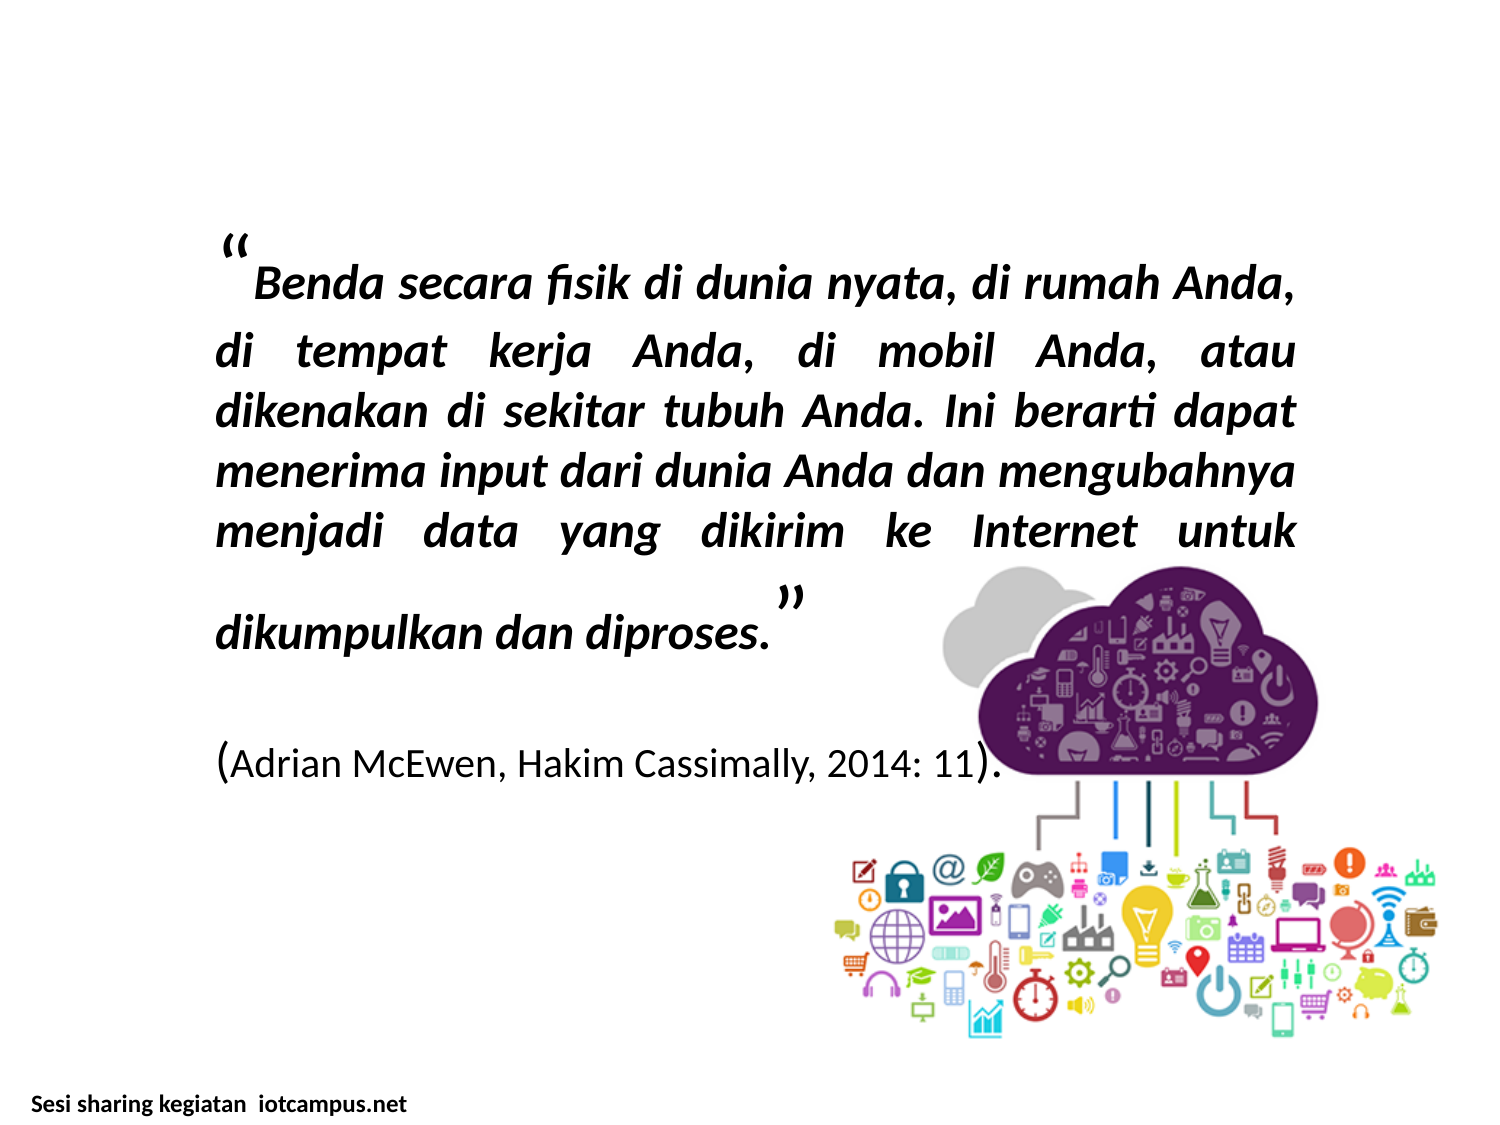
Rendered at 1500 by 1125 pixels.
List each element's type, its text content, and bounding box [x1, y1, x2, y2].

text_box “Benda secara fisik di dunia nyata, di rumah Anda, di tempat kerja Anda, di mobil Anda, atau dikenakan di sekitar tubuh Anda. Ini berarti dapat menerima input dari dunia Anda dan mengubahnya menjadi data yang dikirim ke Internet untuk dikumpulkan dan diproses.” (Adrian McEwen, Hakim Cassimally, 2014: 11). [199, 199, 1313, 795]
text_box Sesi sharing kegiatan iotcampus.net [15, 1079, 429, 1125]
picture [824, 562, 1451, 1052]
